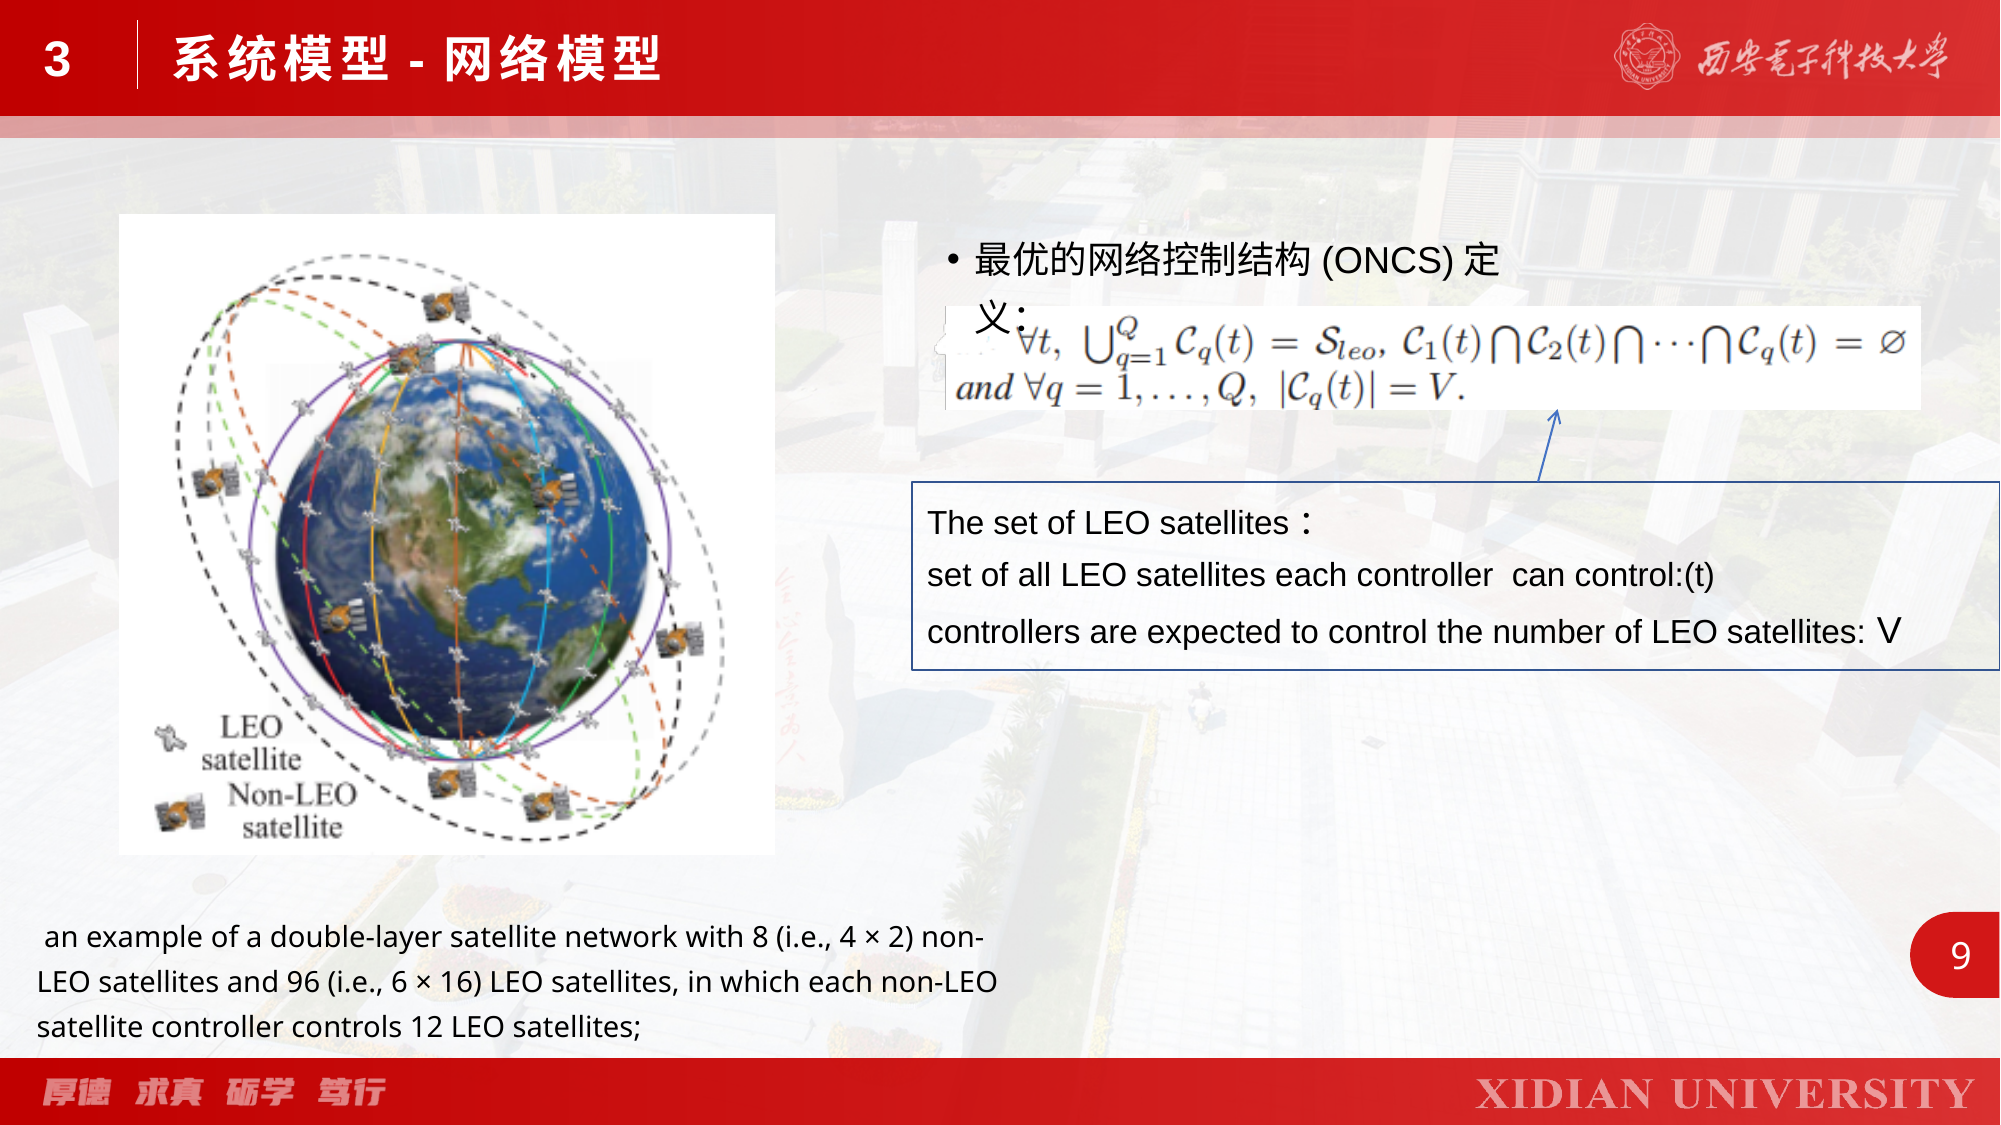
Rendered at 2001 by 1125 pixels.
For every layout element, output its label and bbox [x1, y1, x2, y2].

text_box [0, 0, 2000, 1125]
text_box [1537, 409, 1558, 483]
text_box [21, 22, 1975, 1125]
picture [931, 306, 1921, 410]
picture [119, 214, 775, 855]
